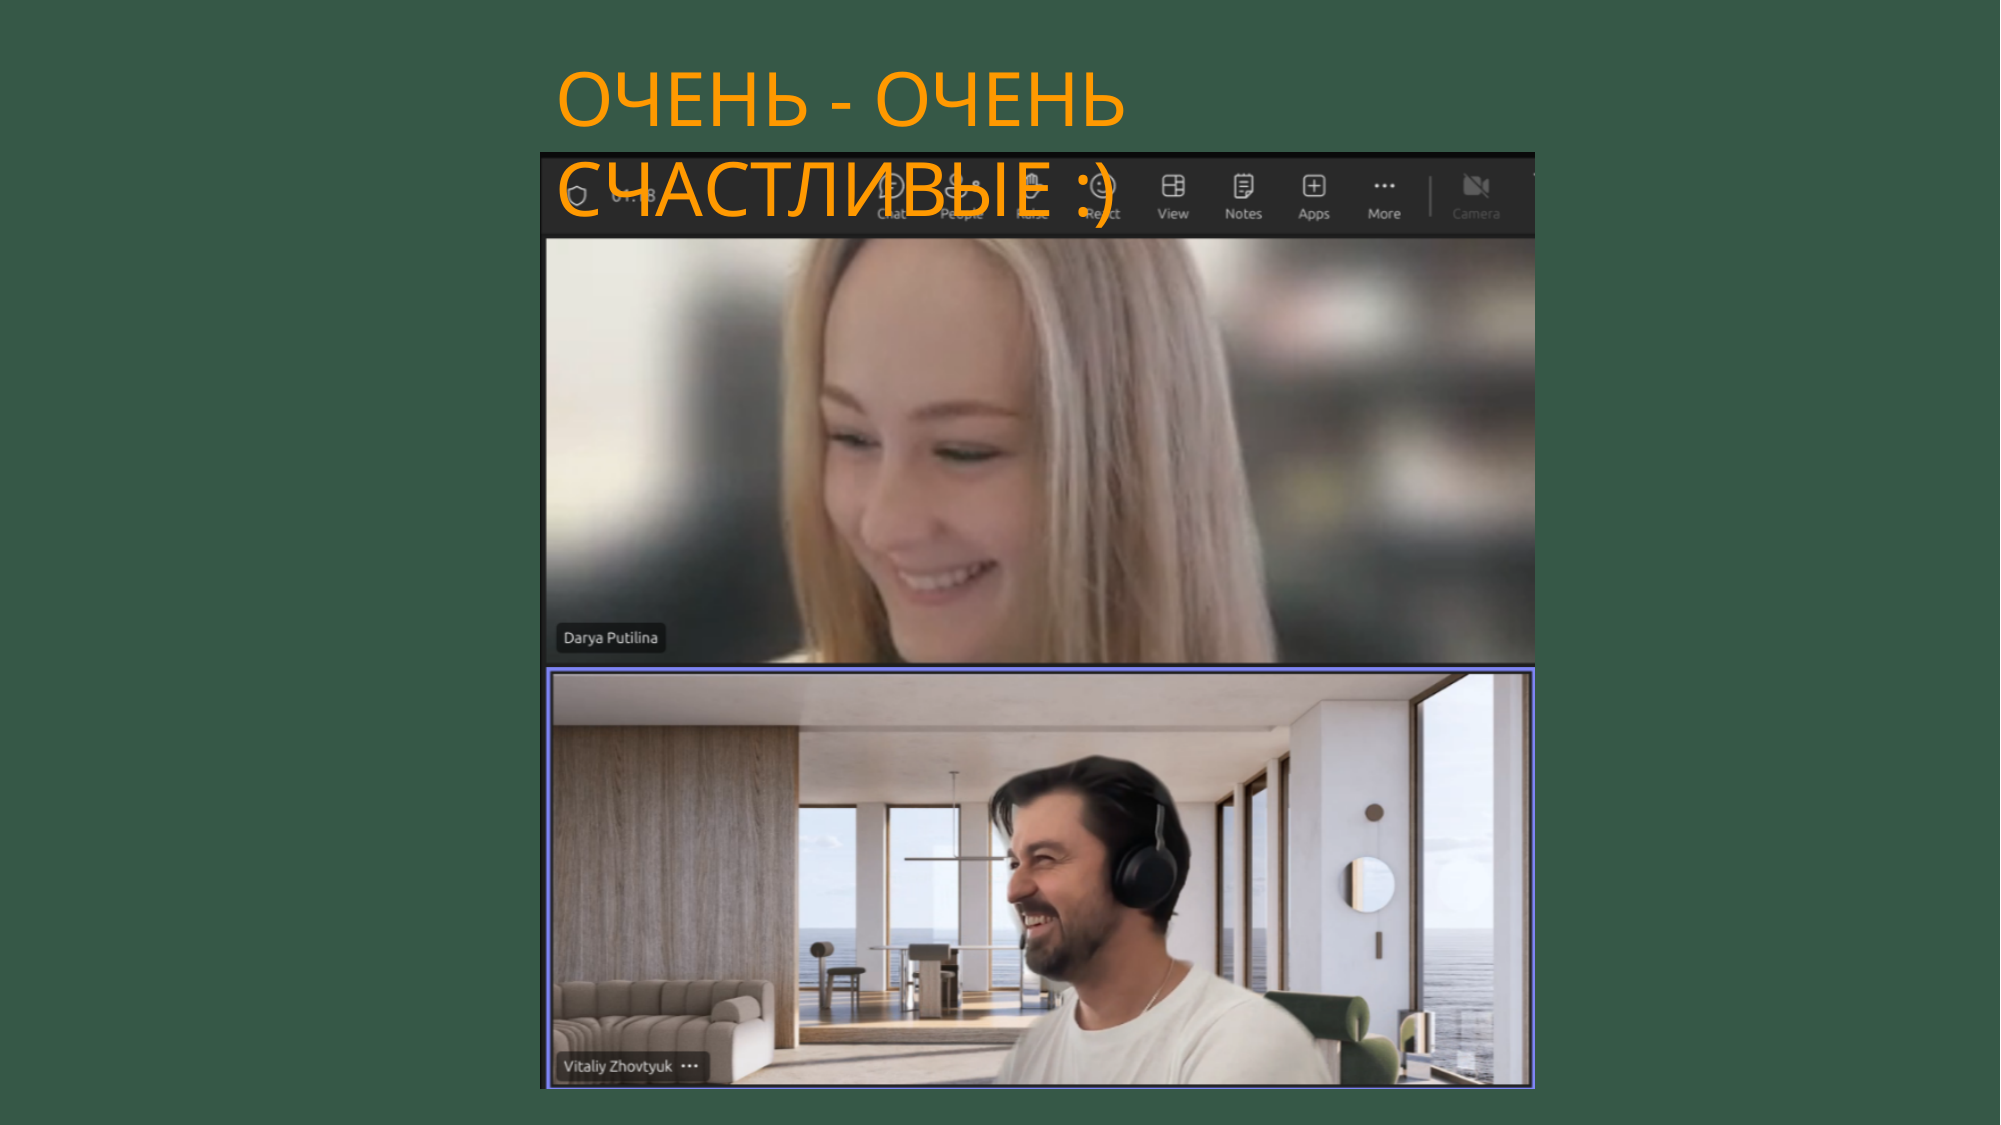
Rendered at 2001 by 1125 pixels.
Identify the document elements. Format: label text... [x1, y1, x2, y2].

picture [540, 152, 1535, 1089]
text_box Очень - очень счастливые :) [540, 43, 1565, 142]
